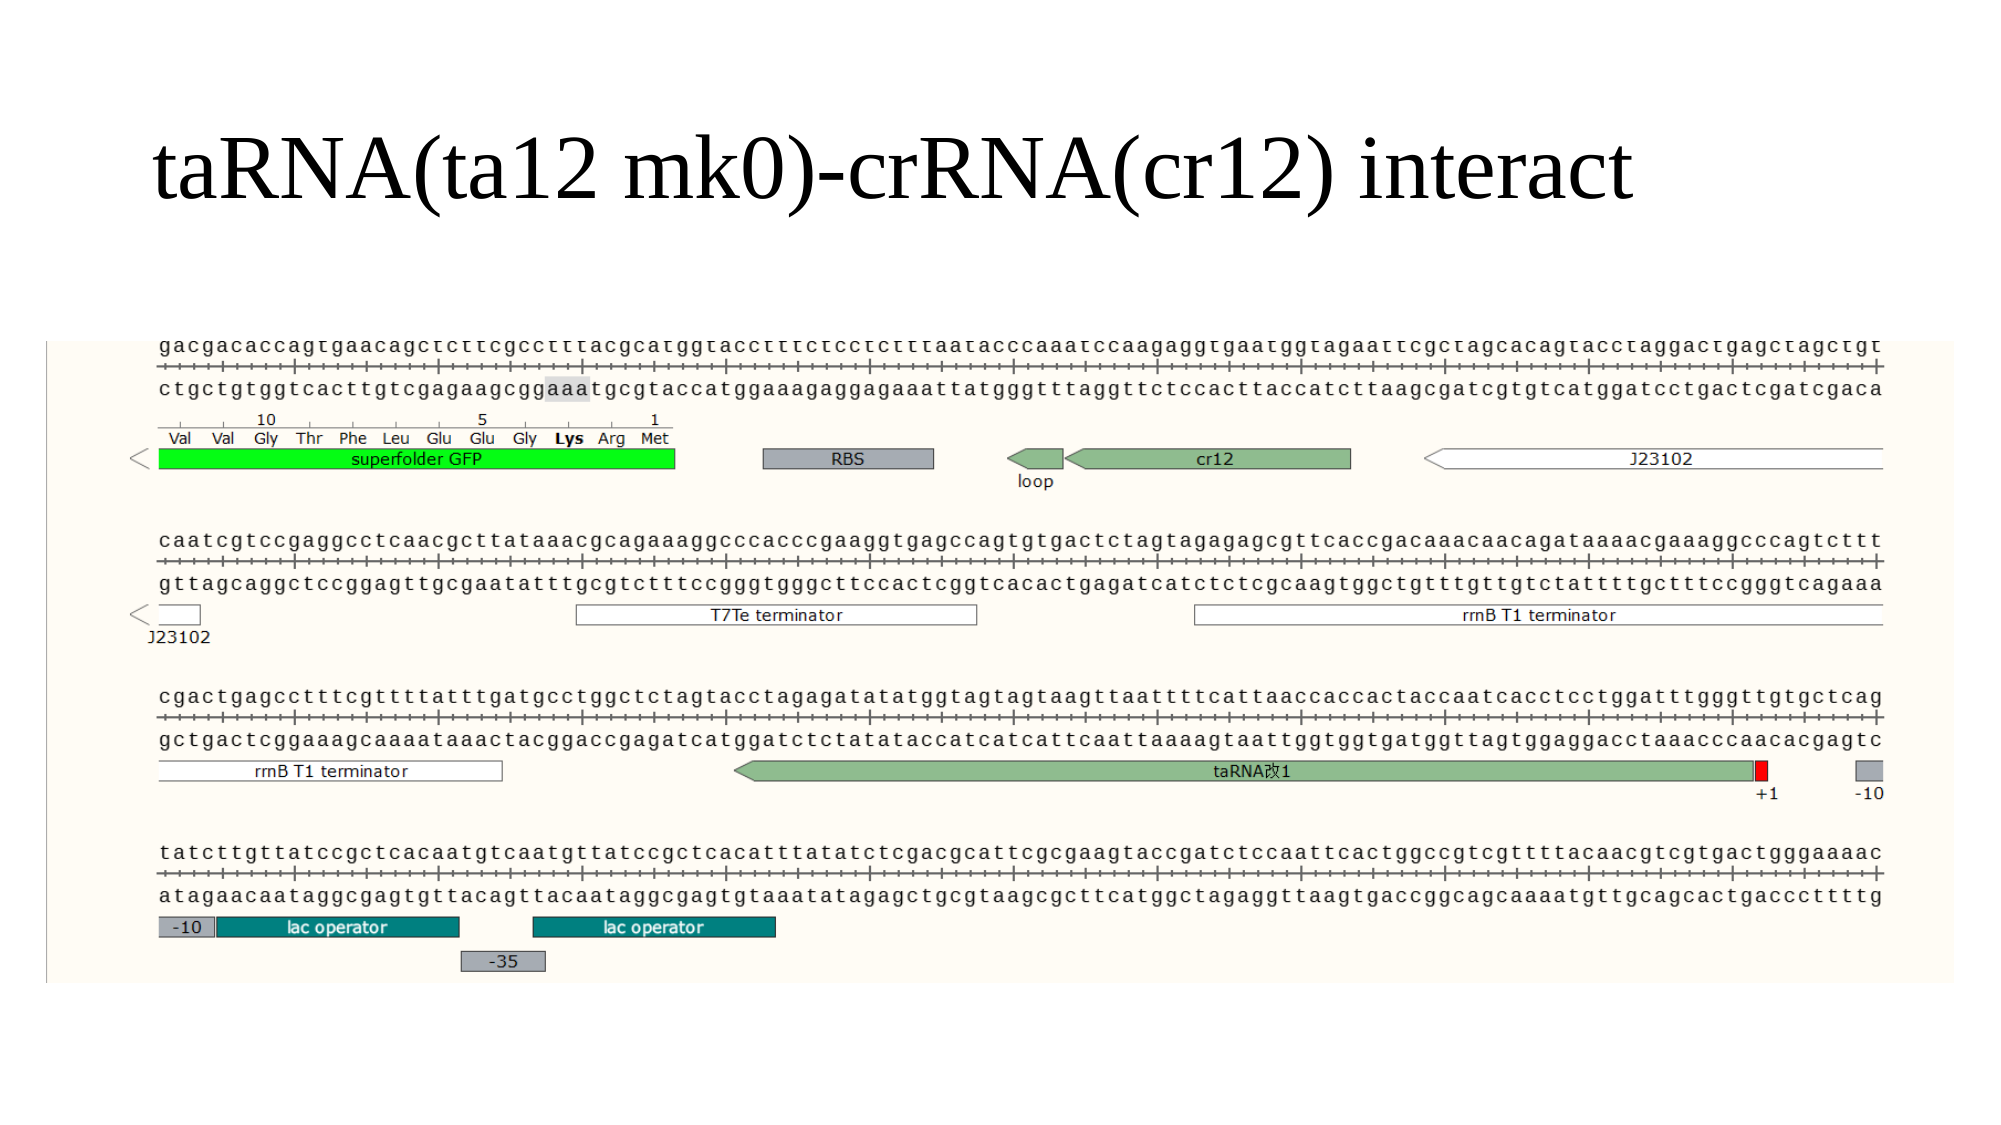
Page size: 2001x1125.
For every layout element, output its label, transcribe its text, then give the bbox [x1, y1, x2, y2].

title taRNA(ta12 mk0)-crRNA(cr12) interact [137, 59, 1863, 278]
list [46, 341, 1954, 983]
